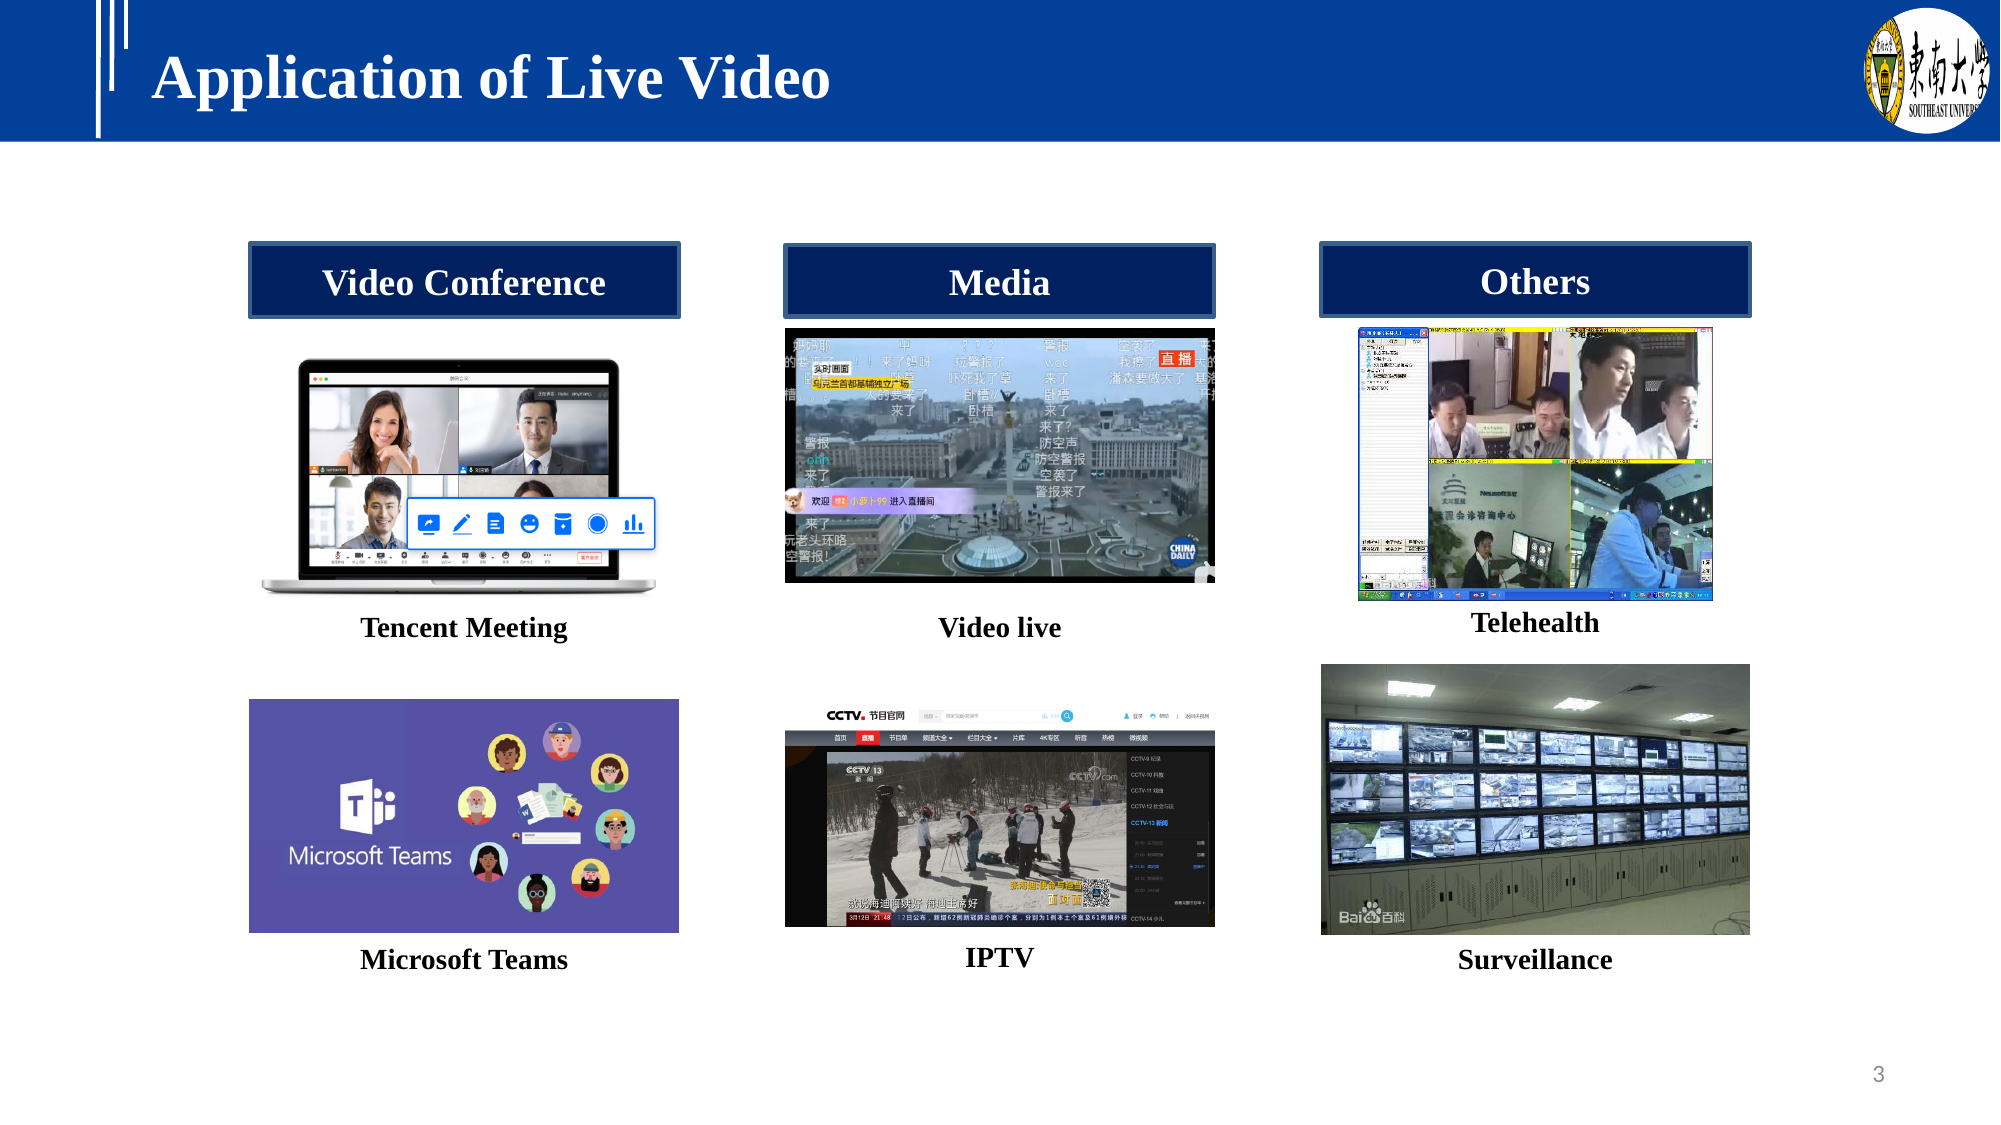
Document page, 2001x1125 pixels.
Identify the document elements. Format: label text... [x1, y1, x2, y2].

slide_number 3 [1433, 1042, 1900, 1103]
title Application of Live Video [136, 27, 1961, 119]
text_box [249, 243, 1751, 985]
picture [1881, 7, 1990, 134]
